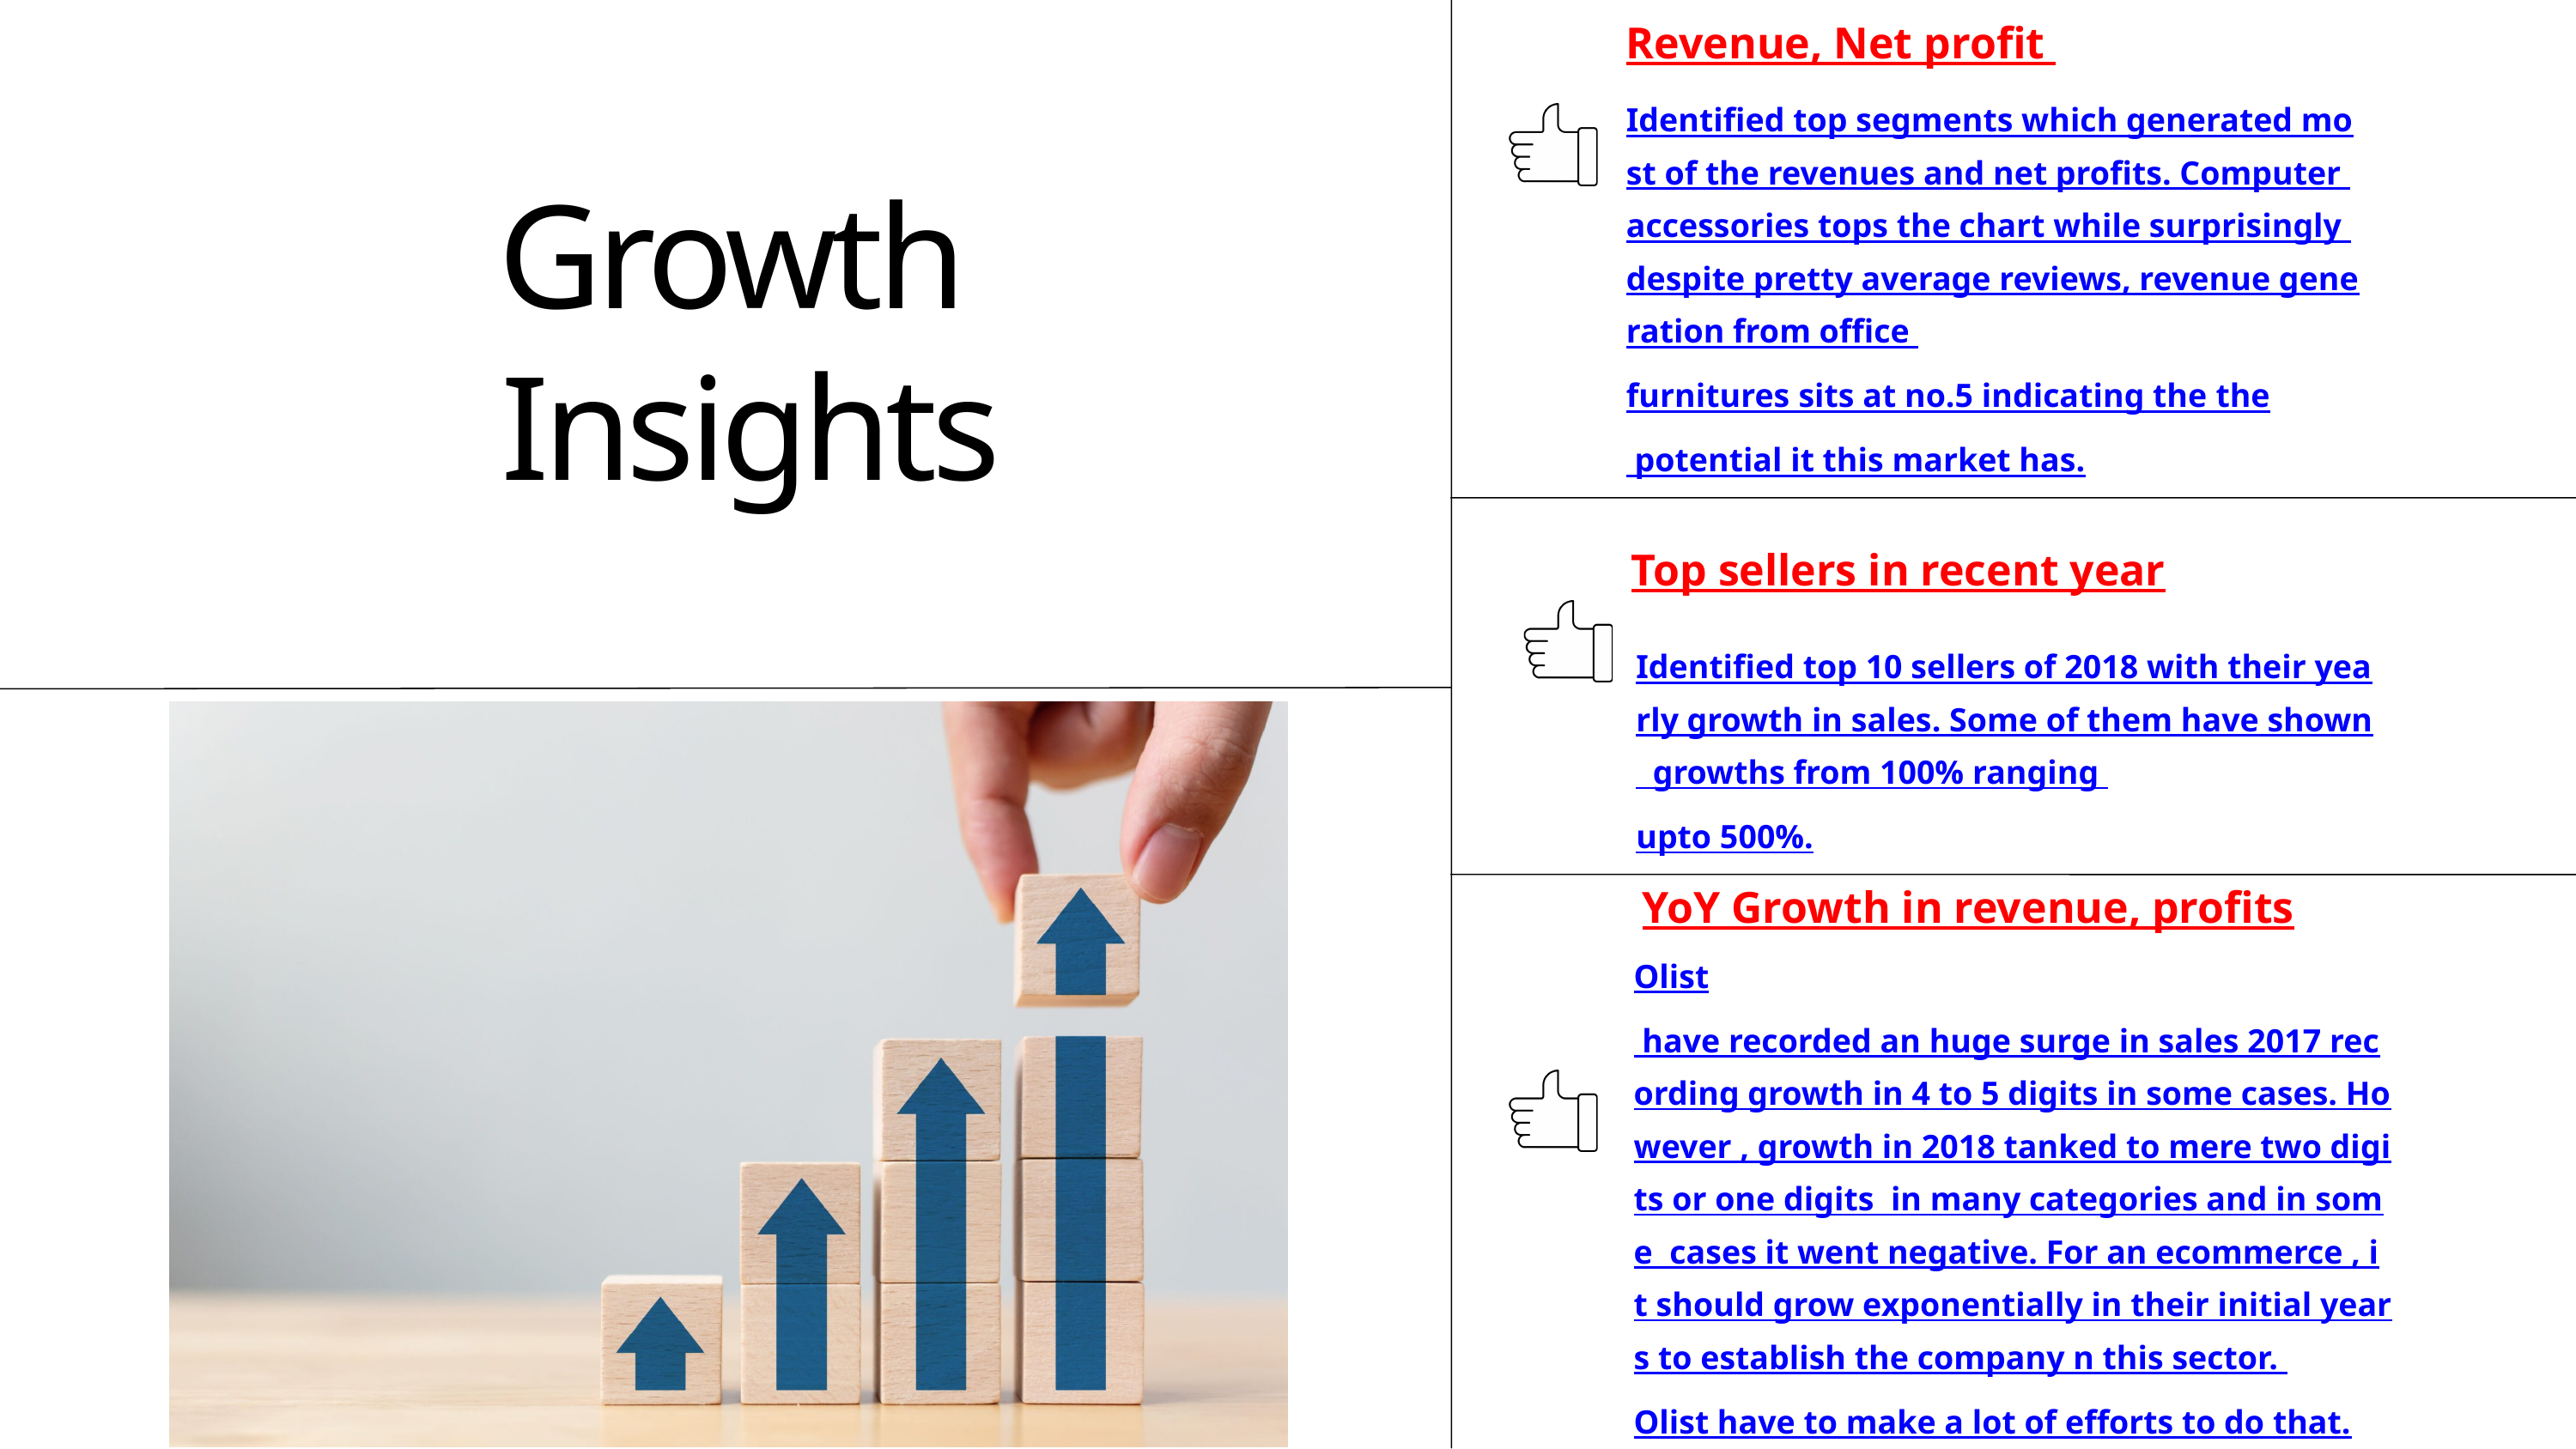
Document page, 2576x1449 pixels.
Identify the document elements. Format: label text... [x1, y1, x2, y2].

text_box Growth Insights [144, 165, 1320, 510]
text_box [1625, 9, 2367, 463]
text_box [1633, 874, 2402, 1449]
text_box [1509, 103, 1598, 186]
picture [169, 701, 1288, 1448]
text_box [1631, 537, 2377, 815]
text_box [1509, 1070, 1598, 1152]
text_box [1523, 600, 1613, 682]
